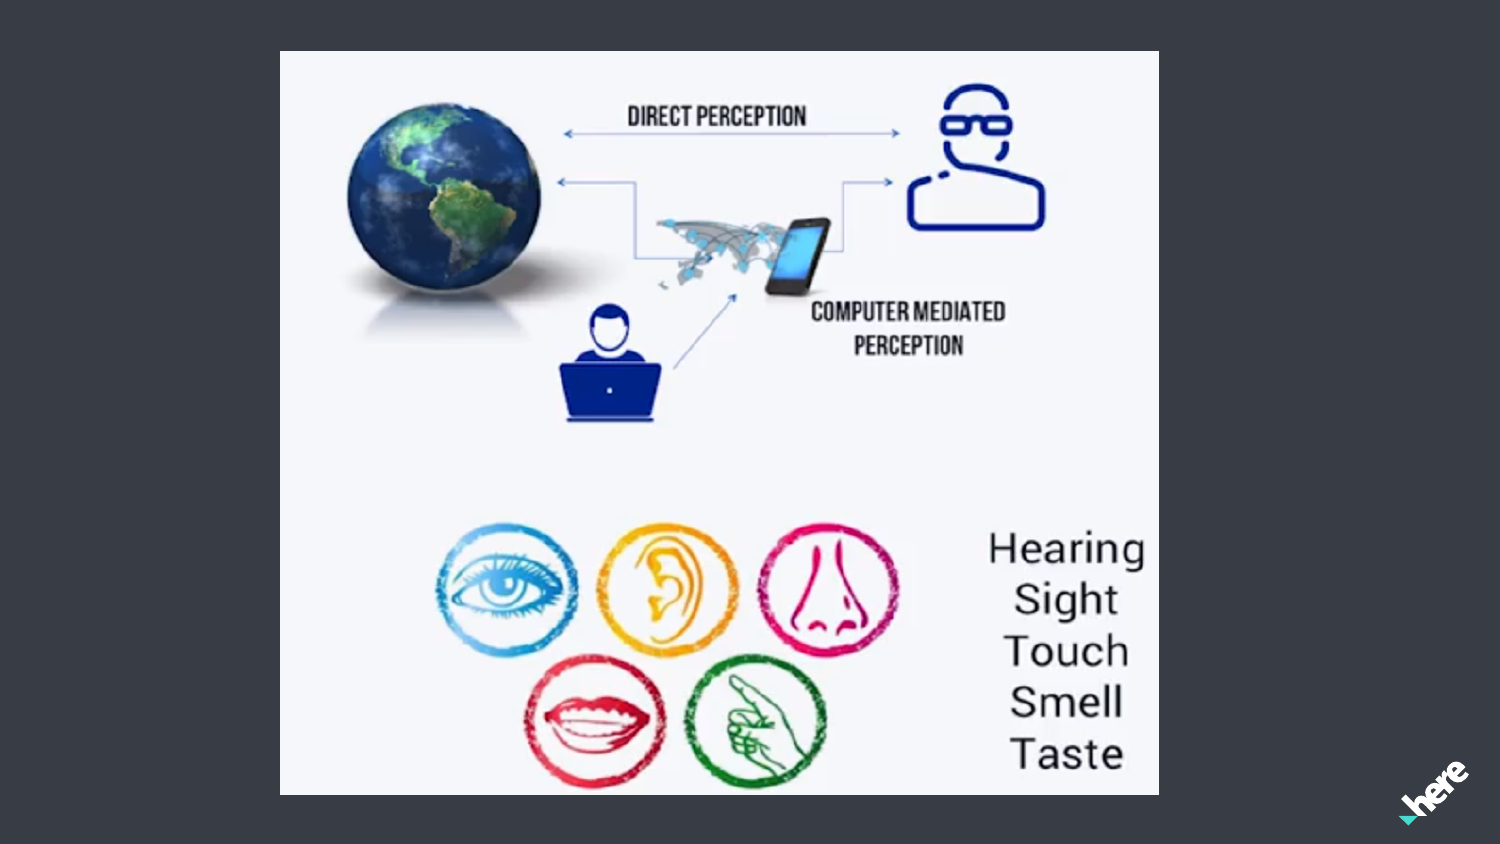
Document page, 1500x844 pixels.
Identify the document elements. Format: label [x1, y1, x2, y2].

picture [279, 51, 1159, 796]
